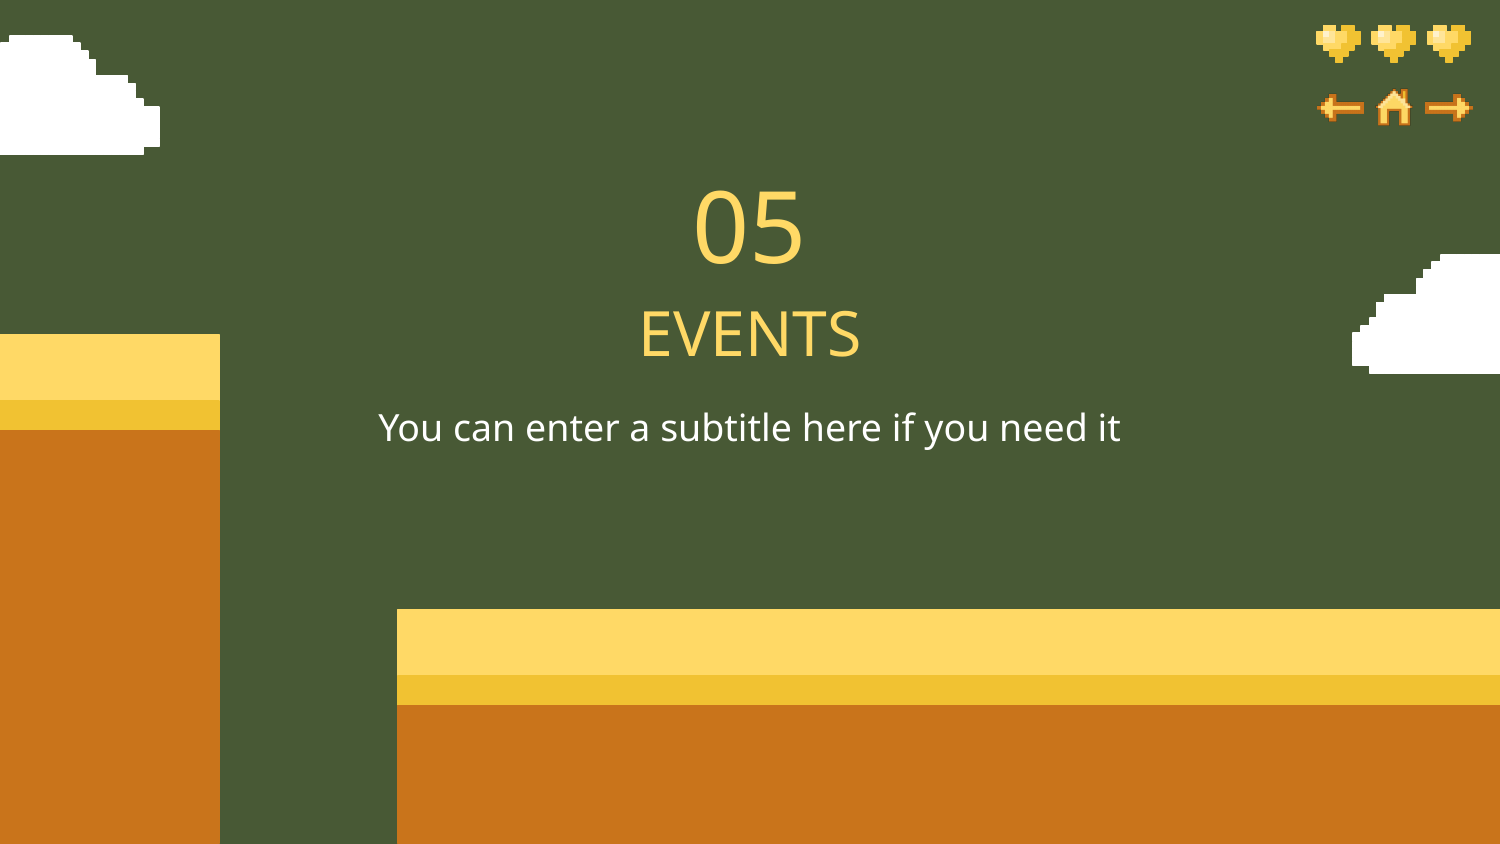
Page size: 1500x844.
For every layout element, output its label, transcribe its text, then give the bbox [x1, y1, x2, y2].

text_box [1371, 25, 1416, 63]
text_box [1316, 25, 1361, 63]
title 05 [51, 181, 1449, 299]
title EVENTS [218, 262, 1282, 401]
subtitle You can enter a subtitle here if you need it [287, 388, 1213, 519]
picture [1425, 92, 1473, 122]
picture [1374, 88, 1413, 127]
picture [1316, 92, 1364, 122]
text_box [1427, 25, 1471, 63]
